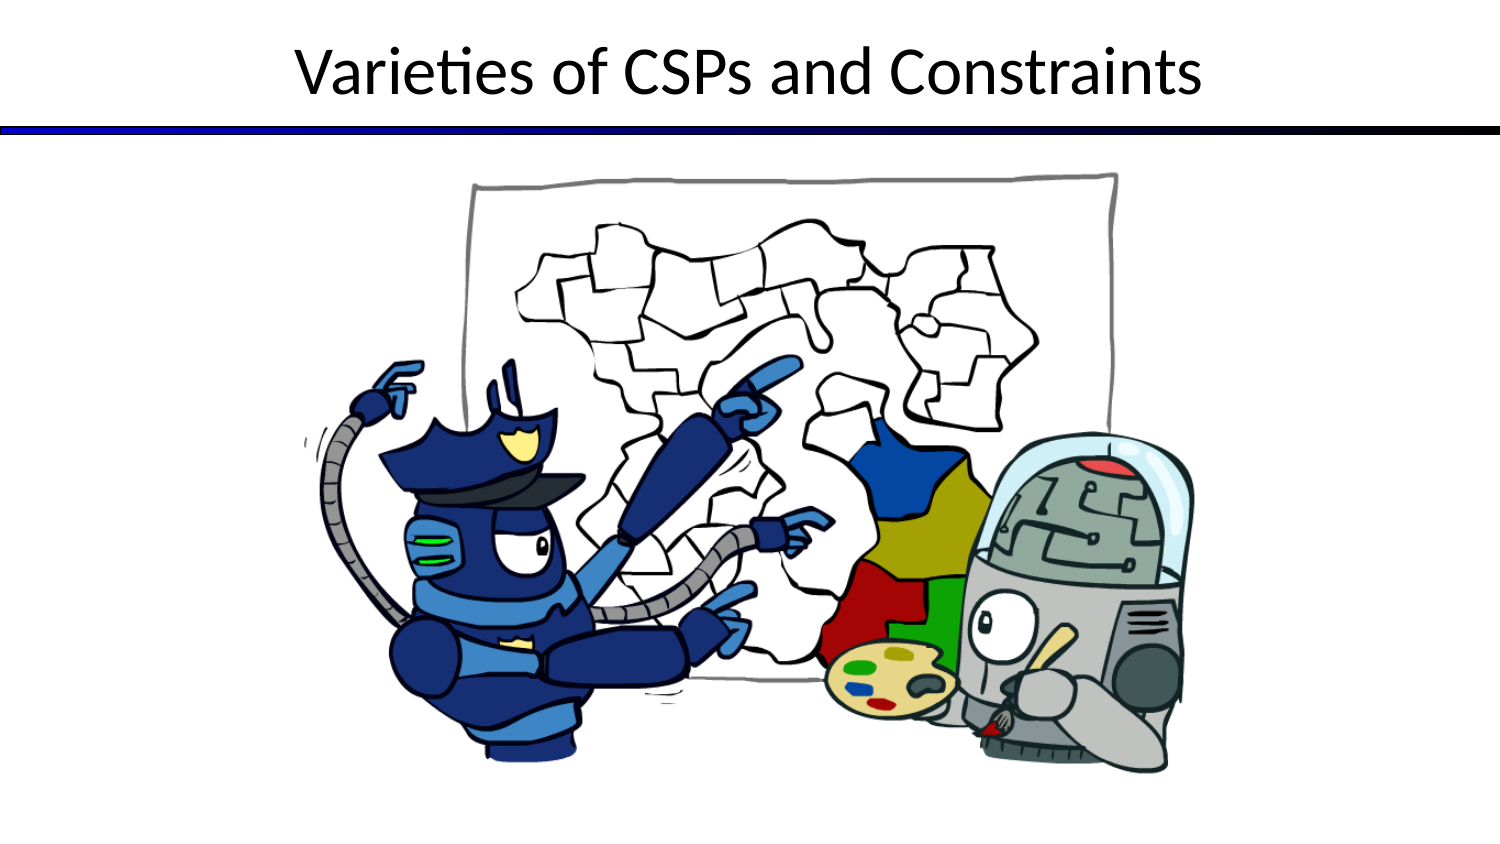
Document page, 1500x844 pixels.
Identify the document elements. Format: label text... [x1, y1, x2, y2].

picture [299, 168, 1201, 779]
title Varieties of CSPs and Constraints [0, 0, 1500, 138]
